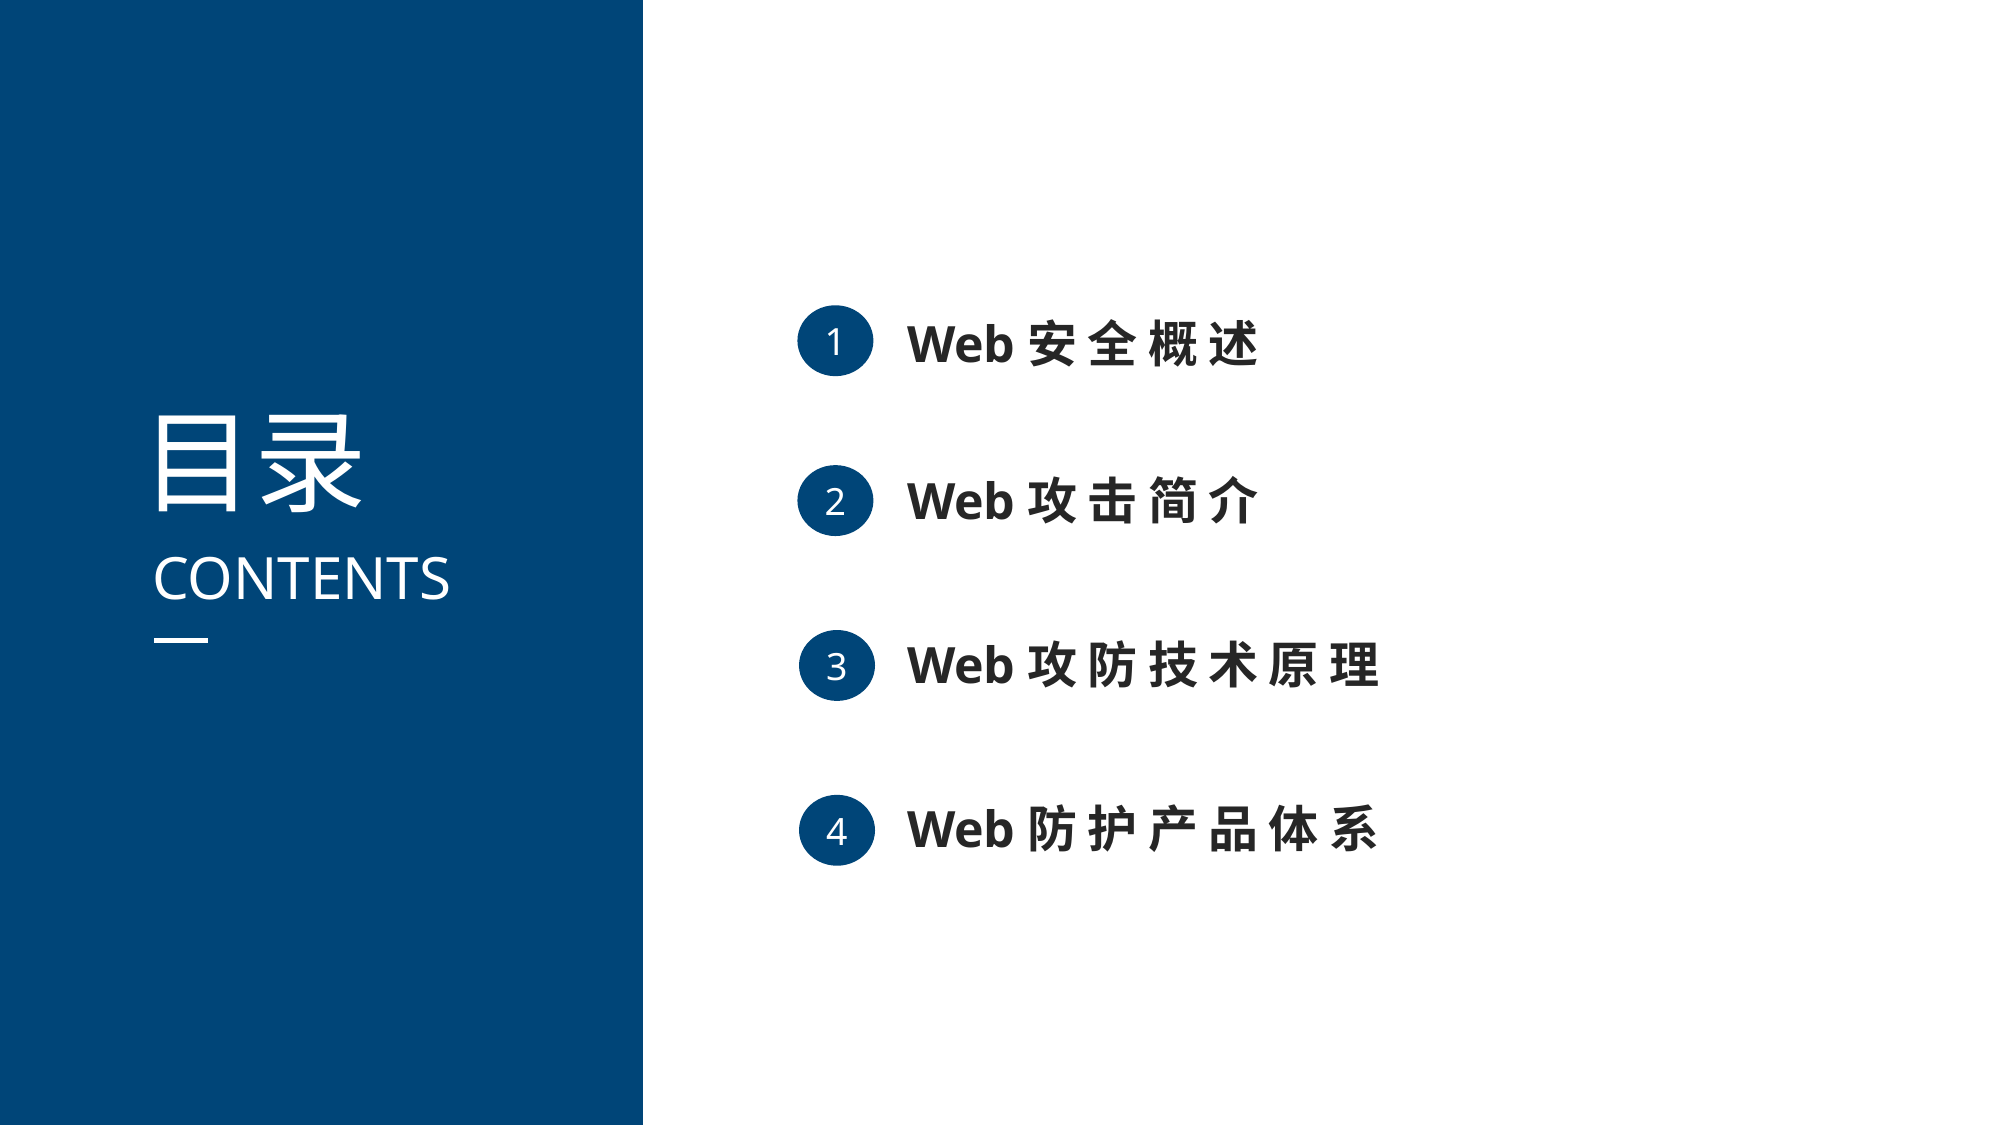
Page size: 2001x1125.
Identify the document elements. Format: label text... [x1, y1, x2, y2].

text_box 1 [796, 304, 875, 378]
text_box 2 [796, 464, 875, 538]
text_box Web攻防技术原理 [892, 625, 1627, 701]
text_box Web安全概述 [892, 305, 1664, 380]
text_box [126, 383, 506, 641]
text_box 4 [797, 793, 877, 867]
text_box 3 [797, 628, 877, 702]
text_box [0, 0, 644, 1125]
text_box Web防护产品体系 [892, 789, 1717, 865]
text_box Web攻击简介 [892, 462, 1717, 538]
